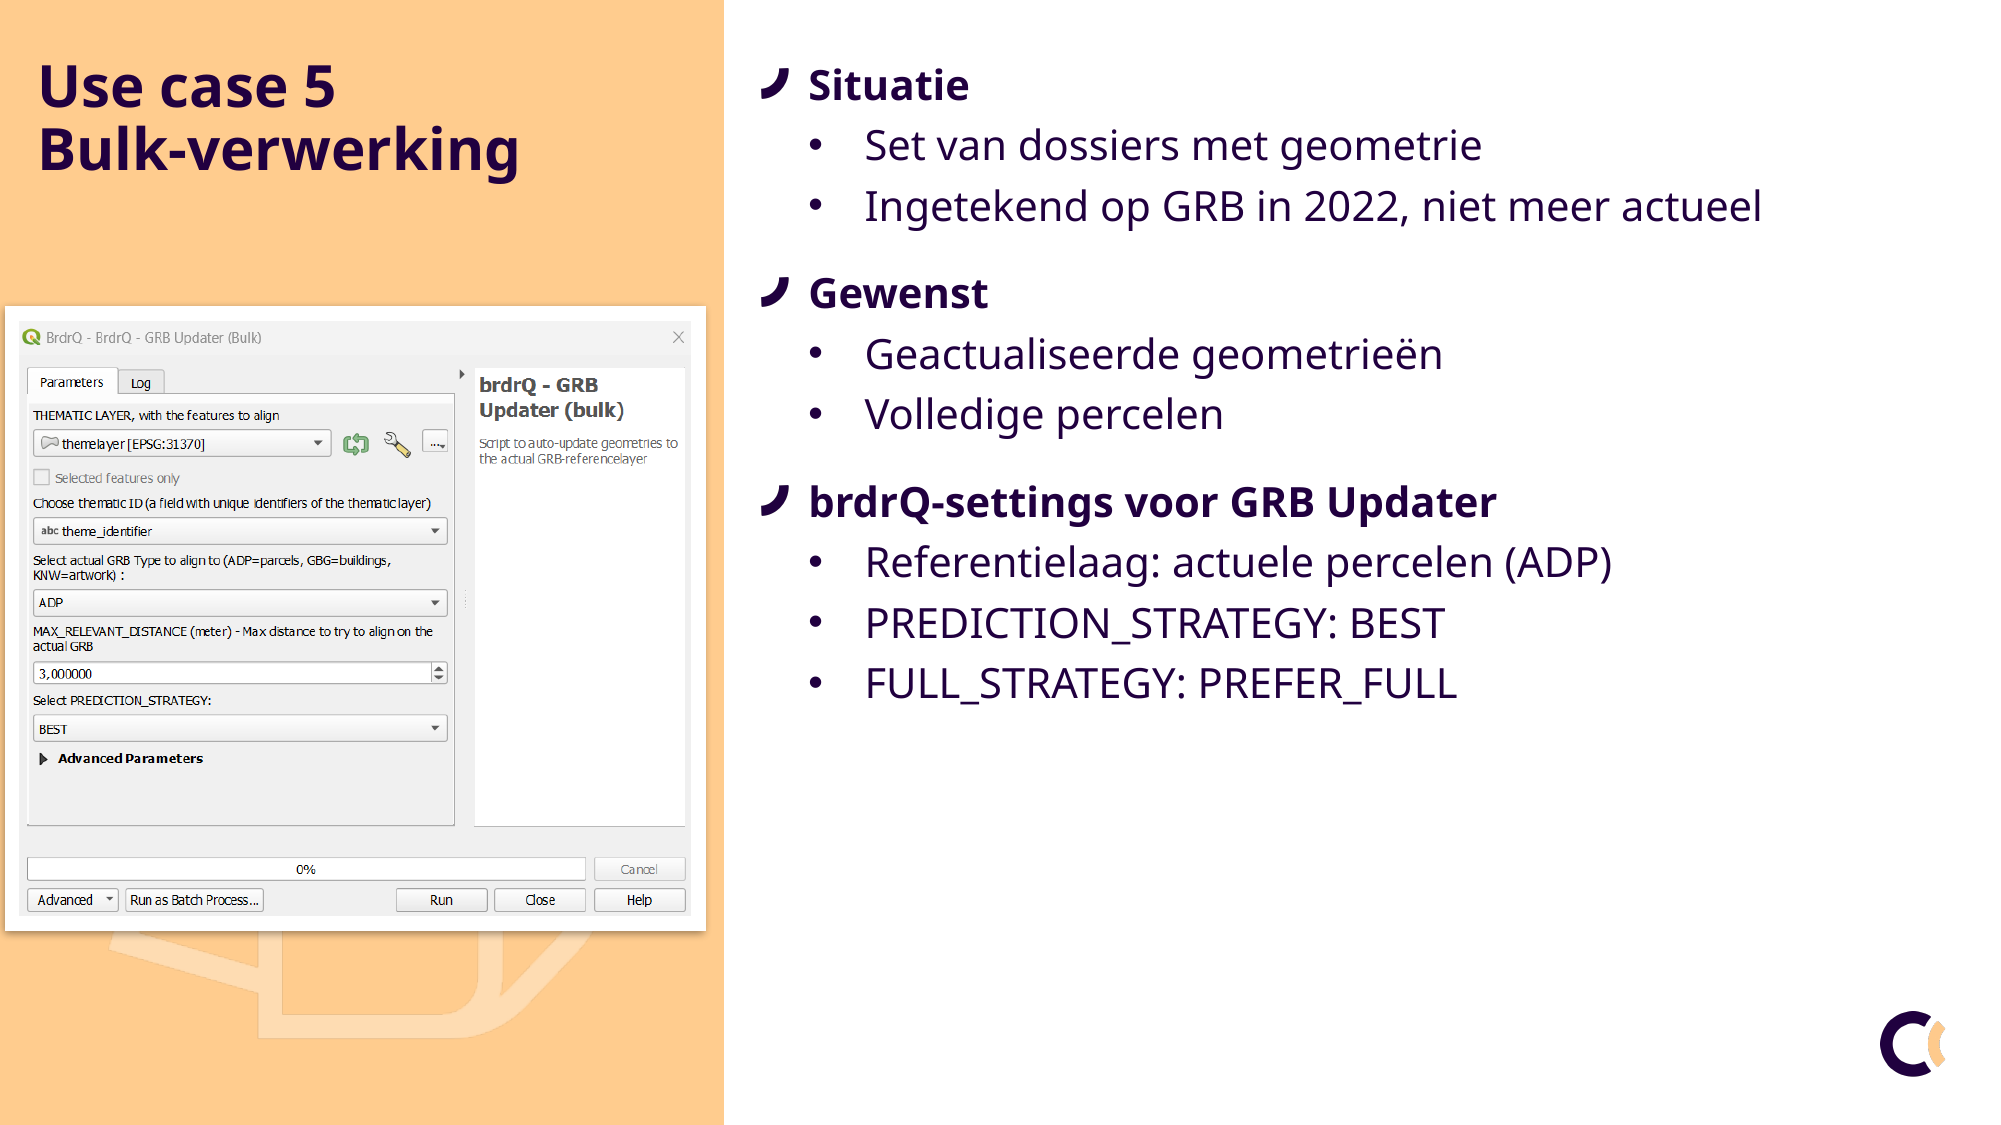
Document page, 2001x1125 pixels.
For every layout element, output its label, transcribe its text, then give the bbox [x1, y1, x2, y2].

picture [761, 68, 789, 99]
picture [19, 320, 692, 917]
picture [1880, 1011, 1946, 1078]
picture [69, 931, 655, 1094]
list Situatie Set van dossiers met geometrie Ingetekend op GRB in 2022, niet meer actueel Gewenst Geactualiseerde geometrieën Volledige percelen brdrQ-settings voor GRB Updater Referentielaag: actuele percelen (ADP) PREDICTION_STRATEGY: BEST FULL_STRATEGY: PREFER_FULL [761, 50, 1946, 1007]
picture [761, 277, 789, 307]
picture [761, 485, 789, 516]
title Use case 5 Bulk-verwerking [37, 49, 692, 303]
